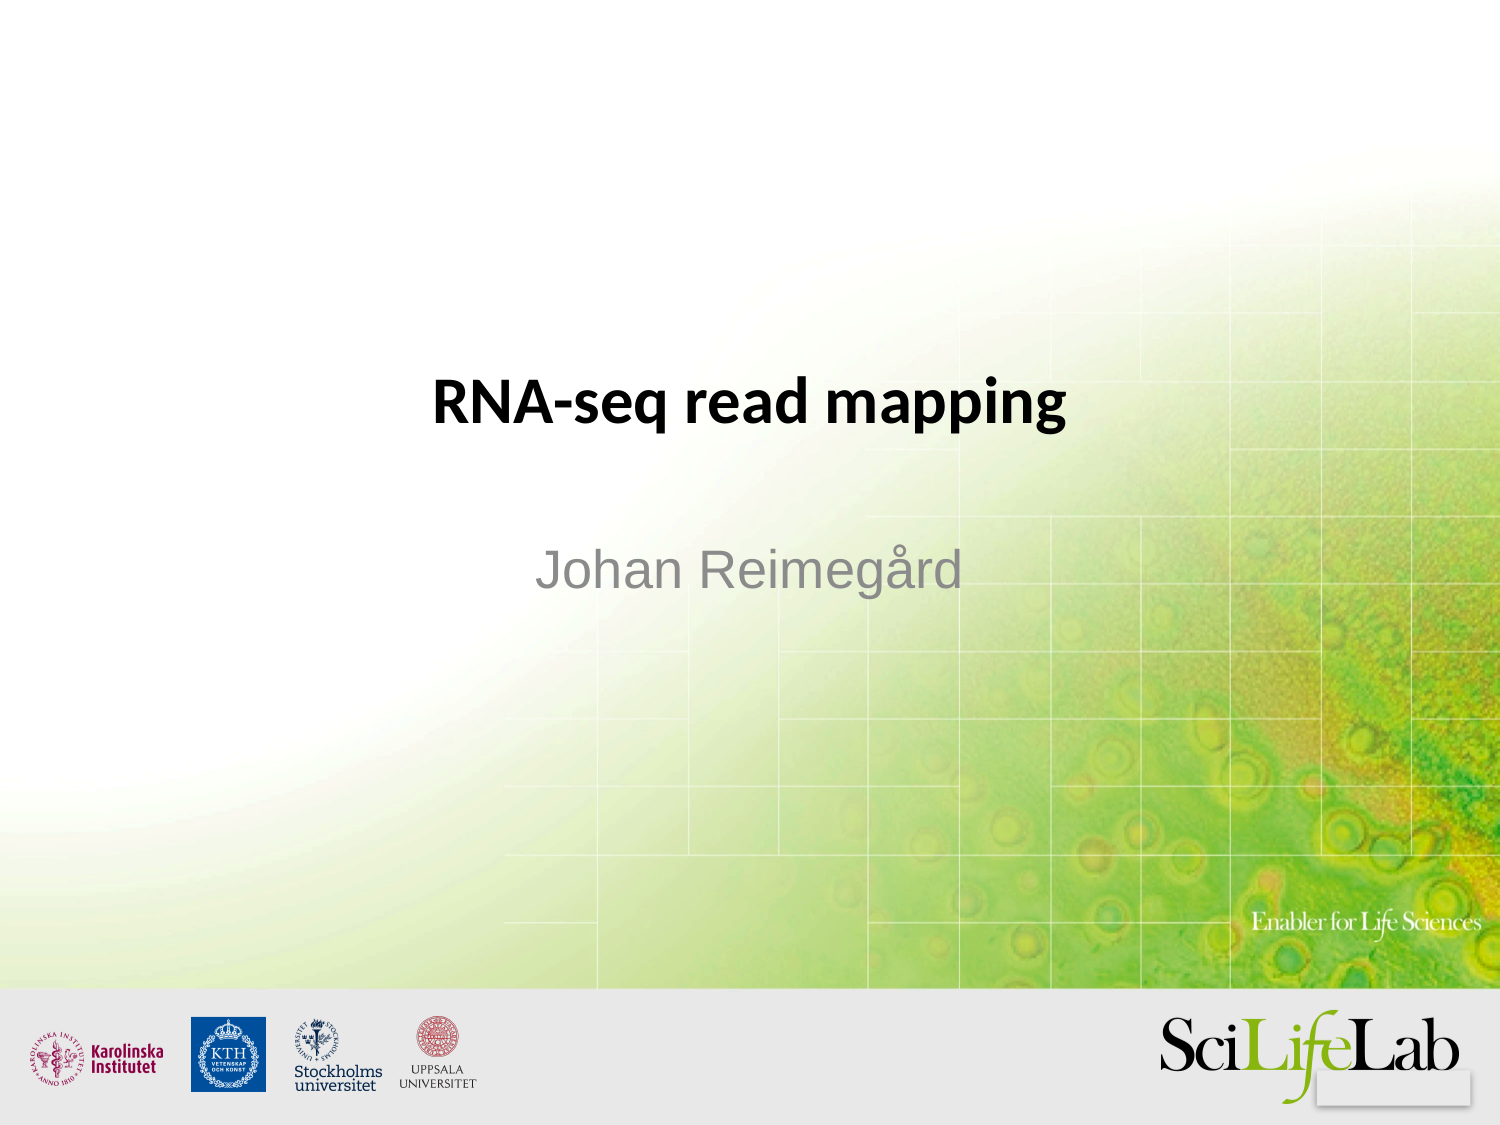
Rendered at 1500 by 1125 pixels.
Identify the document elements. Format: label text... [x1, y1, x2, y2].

title RNA-seq read mapping [112, 349, 1388, 591]
subtitle Johan Reimegård [225, 527, 1275, 925]
picture [0, 0, 1500, 1125]
